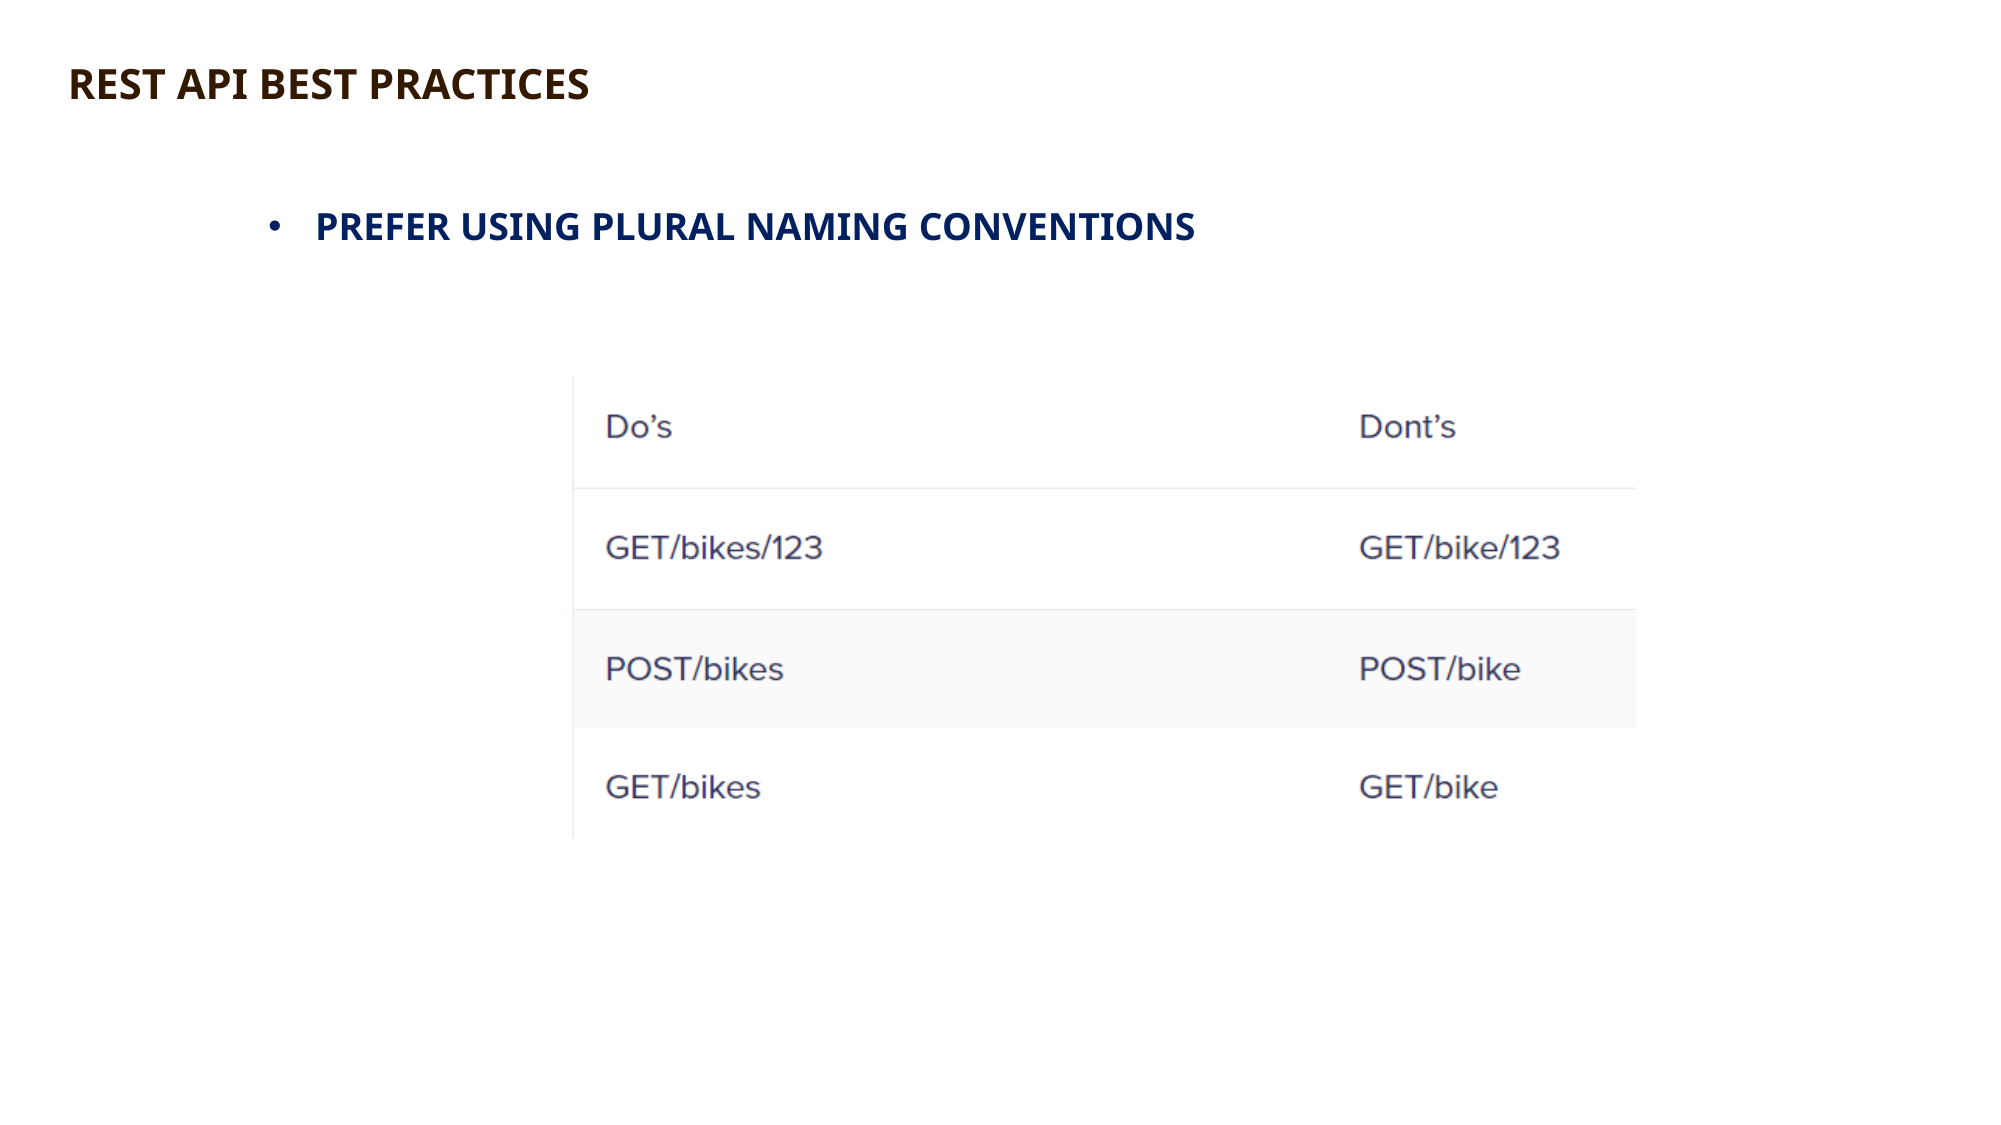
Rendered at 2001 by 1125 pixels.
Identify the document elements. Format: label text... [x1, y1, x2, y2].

text_box REST API Best Practices [53, 51, 1054, 116]
picture [571, 376, 1636, 839]
text_box Prefer Using plural naming conventions [253, 195, 1254, 256]
